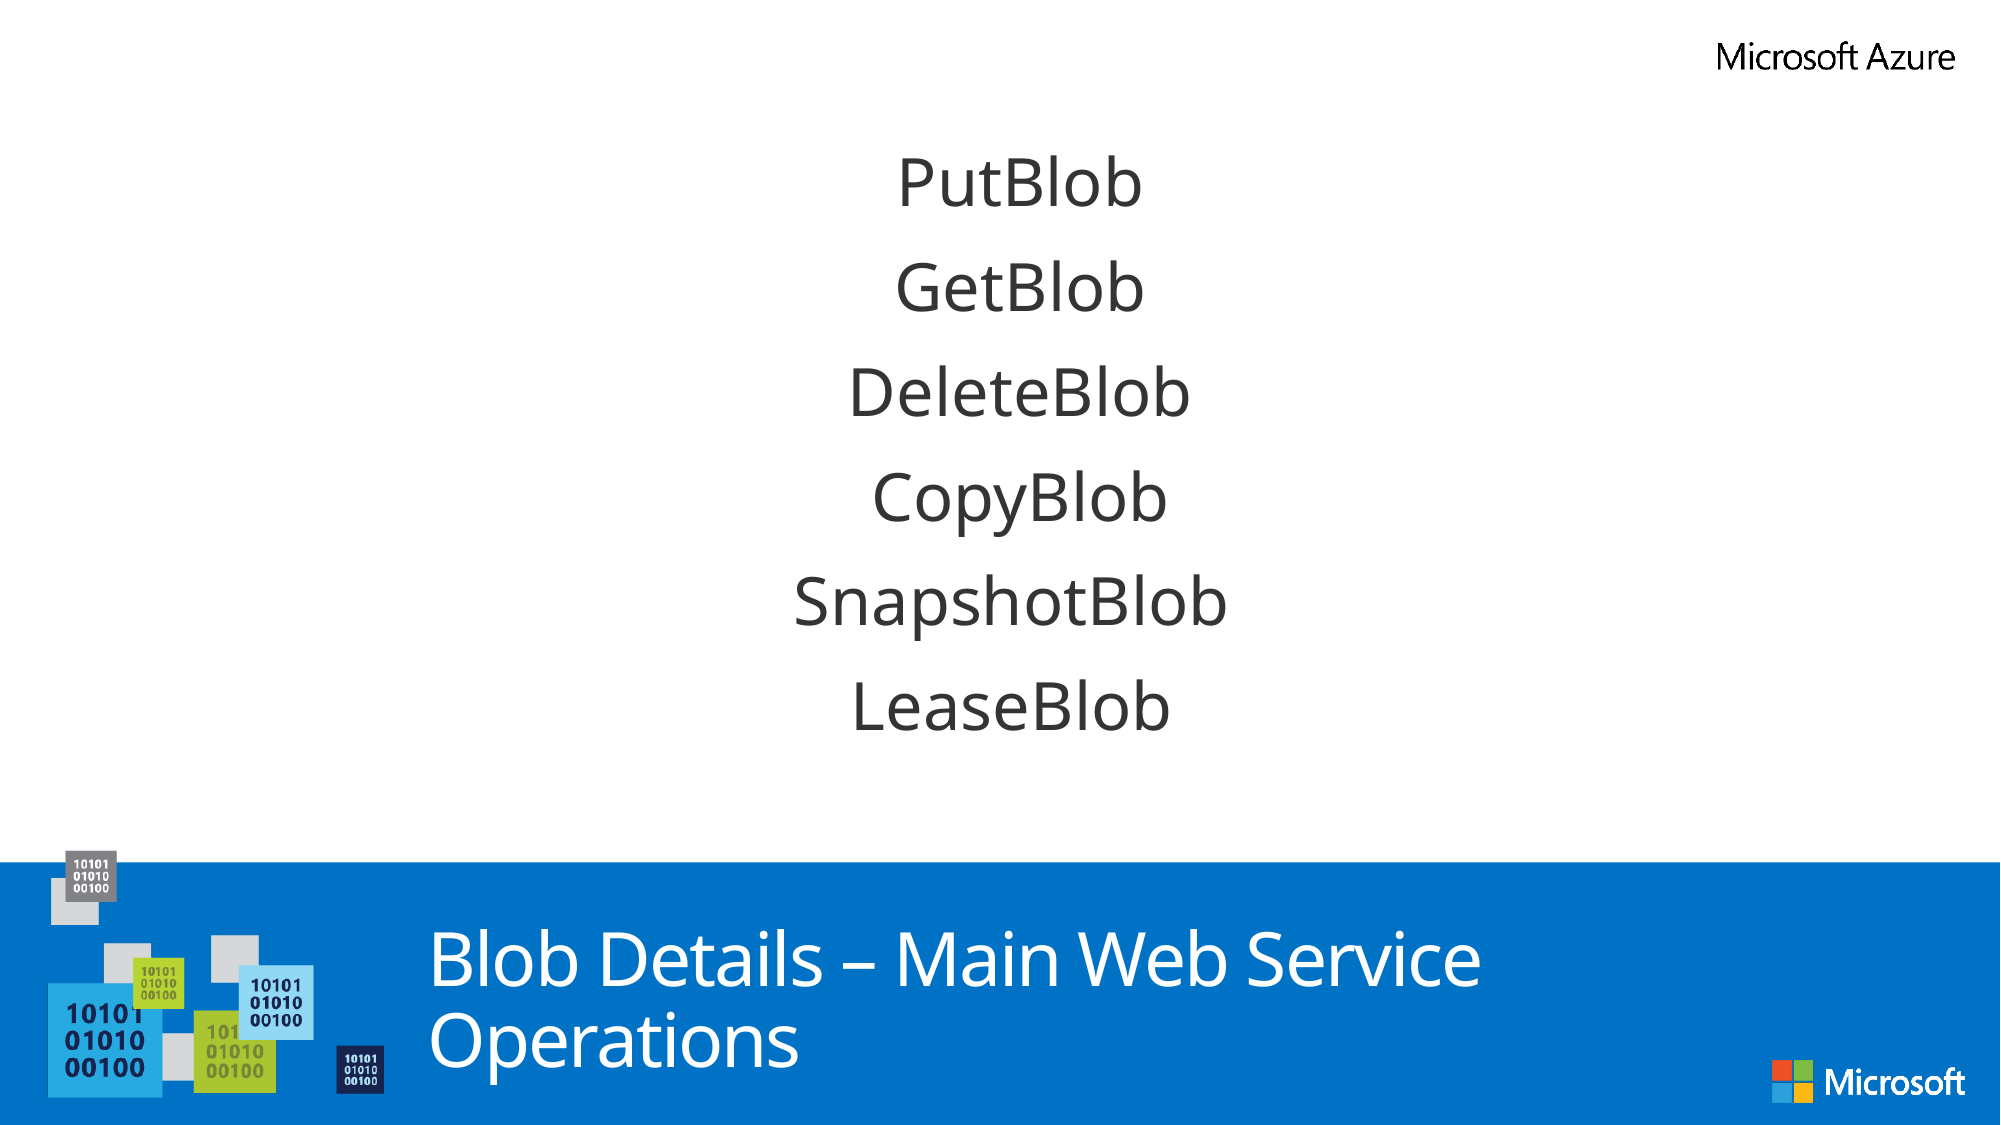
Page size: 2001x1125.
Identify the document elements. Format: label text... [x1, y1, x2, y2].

text_box PutBlob GetBlob DeleteBlob CopyBlob SnapshotBlob LeaseBlob [530, 115, 1470, 769]
picture [17, 808, 463, 1125]
picture [1772, 1060, 1965, 1103]
picture [1699, 24, 1973, 88]
title Blob Details – Main Web Service Operations [413, 914, 1737, 1066]
